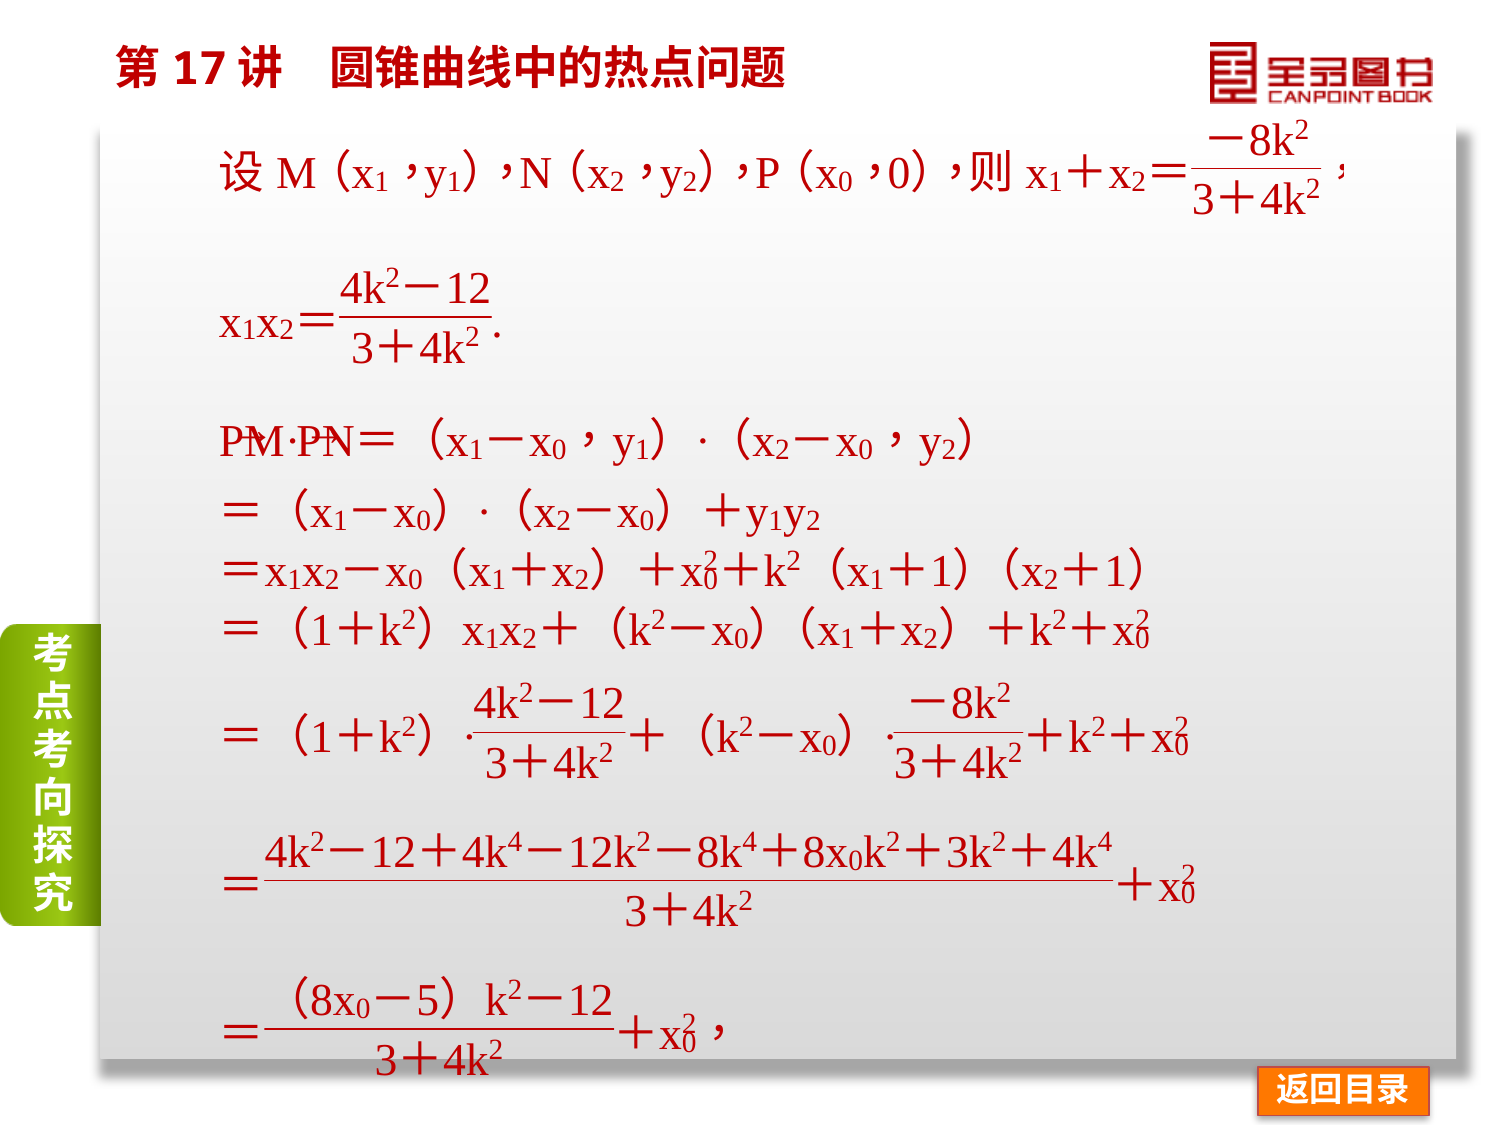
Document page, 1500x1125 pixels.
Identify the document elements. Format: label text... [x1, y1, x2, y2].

picture [0, 623, 101, 927]
text_box 第17讲 圆锥曲线中的热点问题 [100, 27, 1199, 106]
text_box 返回目录 [1348, 1066, 1430, 1116]
picture [1210, 42, 1433, 104]
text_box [218, 94, 1344, 1125]
